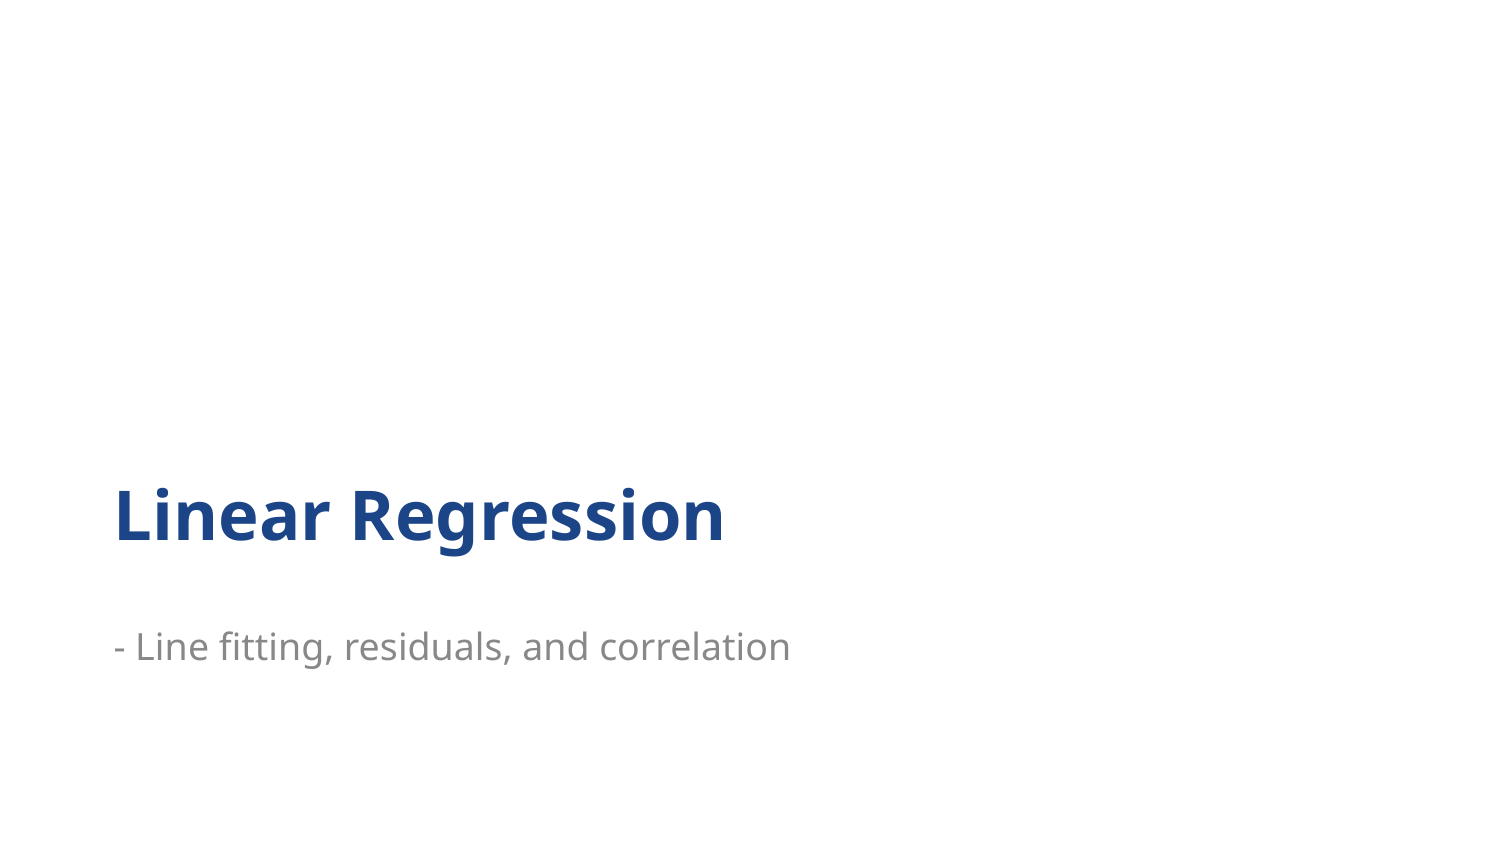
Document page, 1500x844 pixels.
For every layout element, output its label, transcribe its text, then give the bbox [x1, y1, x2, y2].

list - Line fitting, residuals, and correlation [102, 564, 1397, 750]
title Linear Regression [102, 210, 1397, 562]
